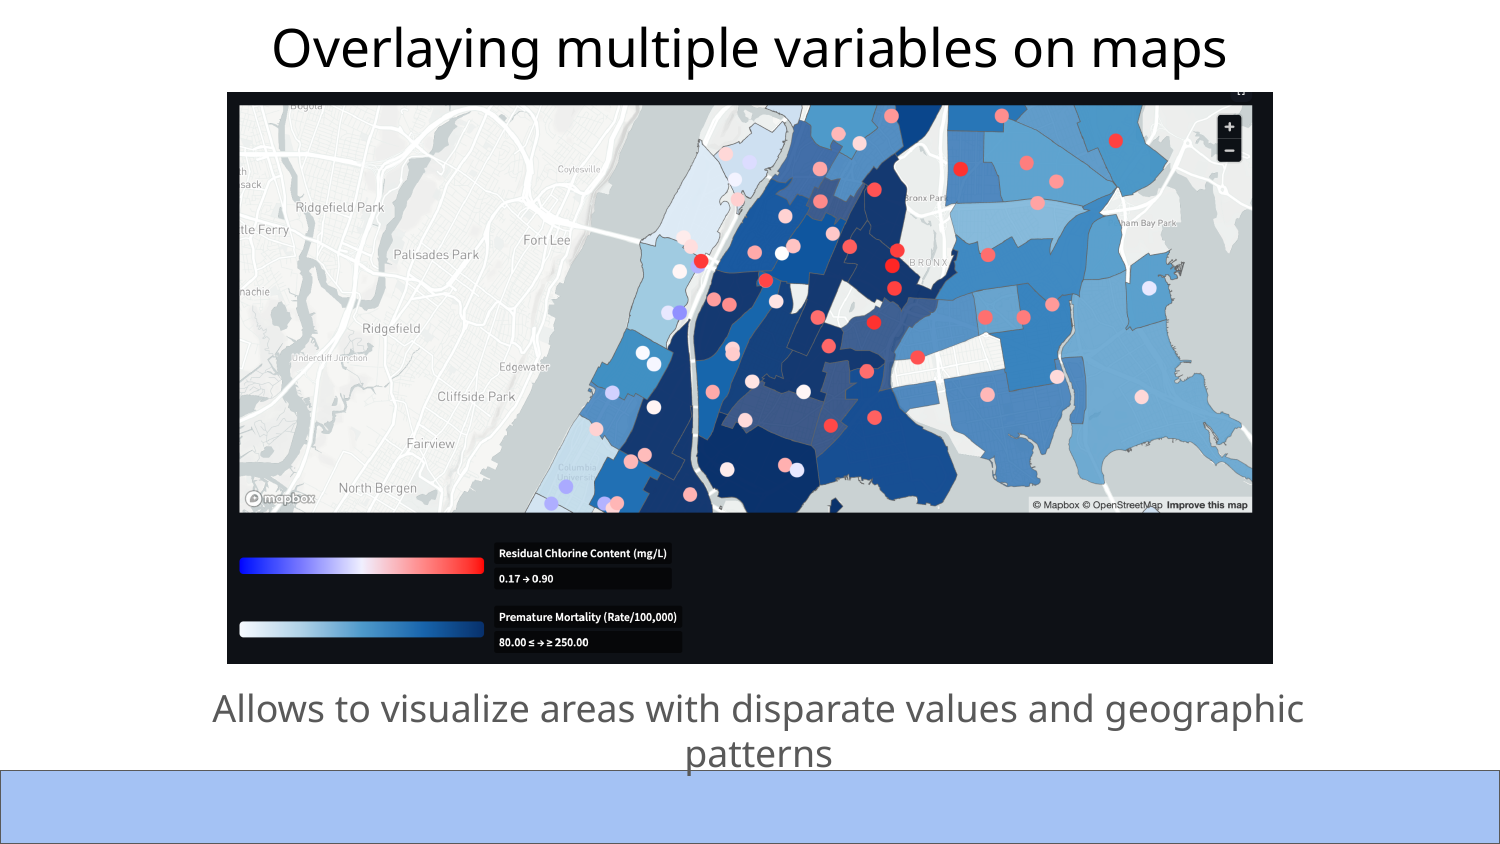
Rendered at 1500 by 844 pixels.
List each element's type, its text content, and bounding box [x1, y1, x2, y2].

text_box [0, 770, 1500, 844]
text_box Allows to visualize areas with disparate values and geographic patterns [182, 669, 1336, 752]
picture [227, 91, 1273, 665]
title Overlaying multiple variables on maps [51, 0, 1449, 94]
